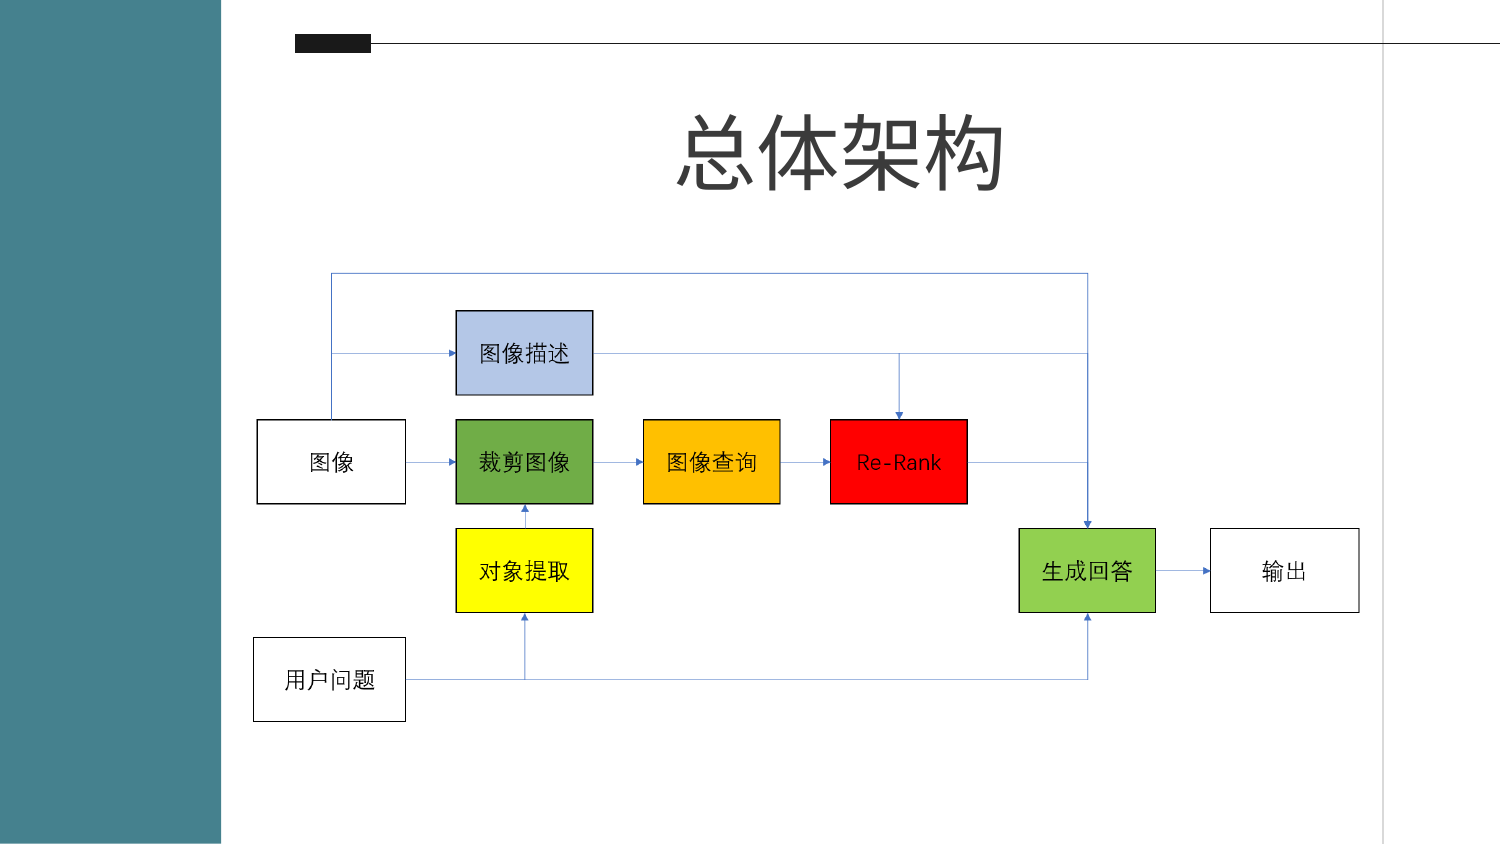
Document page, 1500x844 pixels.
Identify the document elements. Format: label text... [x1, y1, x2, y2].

text_box 总体架构 [454, 165, 1227, 202]
picture [242, 245, 1377, 750]
